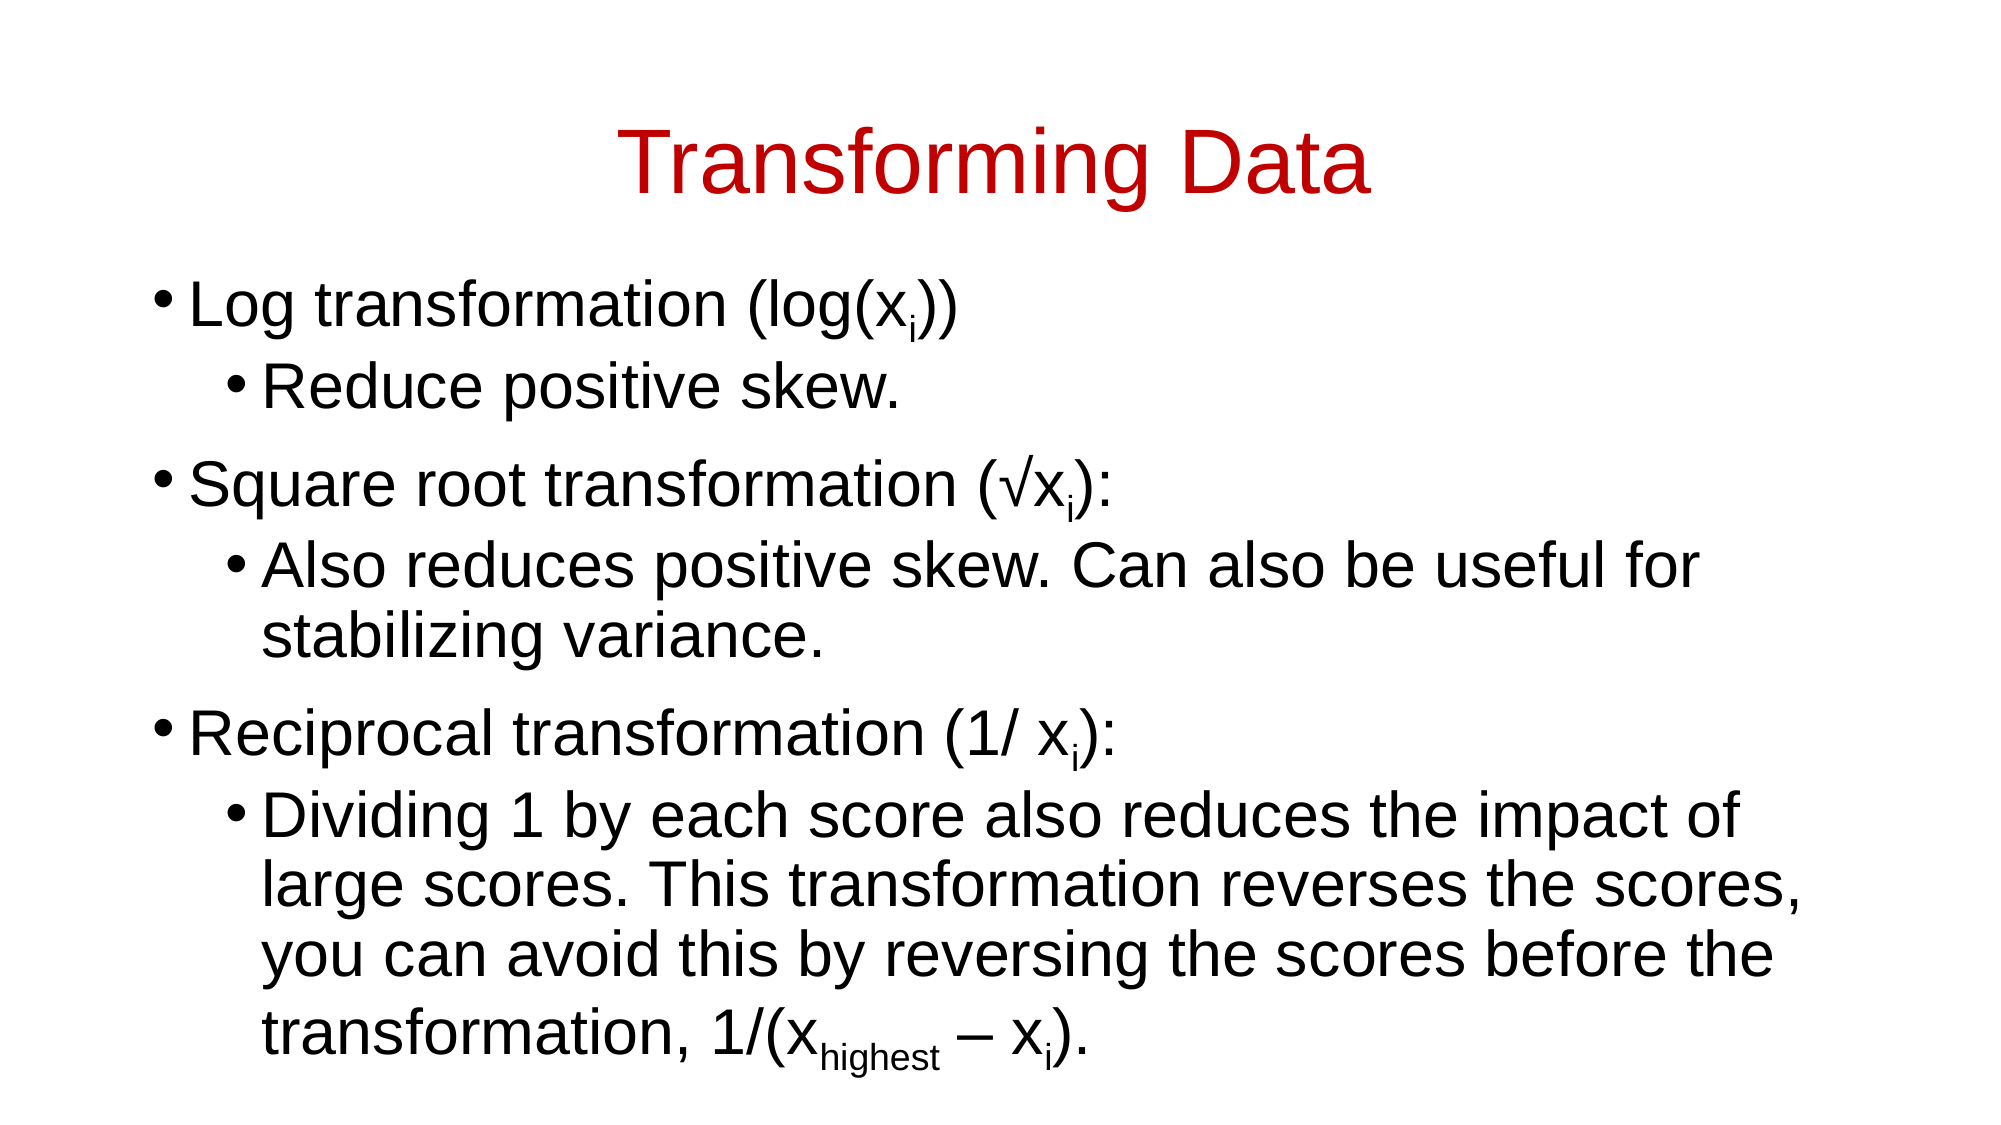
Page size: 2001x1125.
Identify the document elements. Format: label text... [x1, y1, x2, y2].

title Transforming Data [82, 45, 1907, 284]
list Log transformation (log(xi)) Reduce positive skew. Square root transformation (√xi): Also reduces positive skew. Can also be useful for stabilizing variance. Reciprocal transformation (1/ xi): Dividing 1 by each score also reduces the impact of large scores. This transformation reverses the scores, you can avoid this by reversing the scores before the transformation, 1/(xhighest – xi). [137, 255, 1870, 1080]
